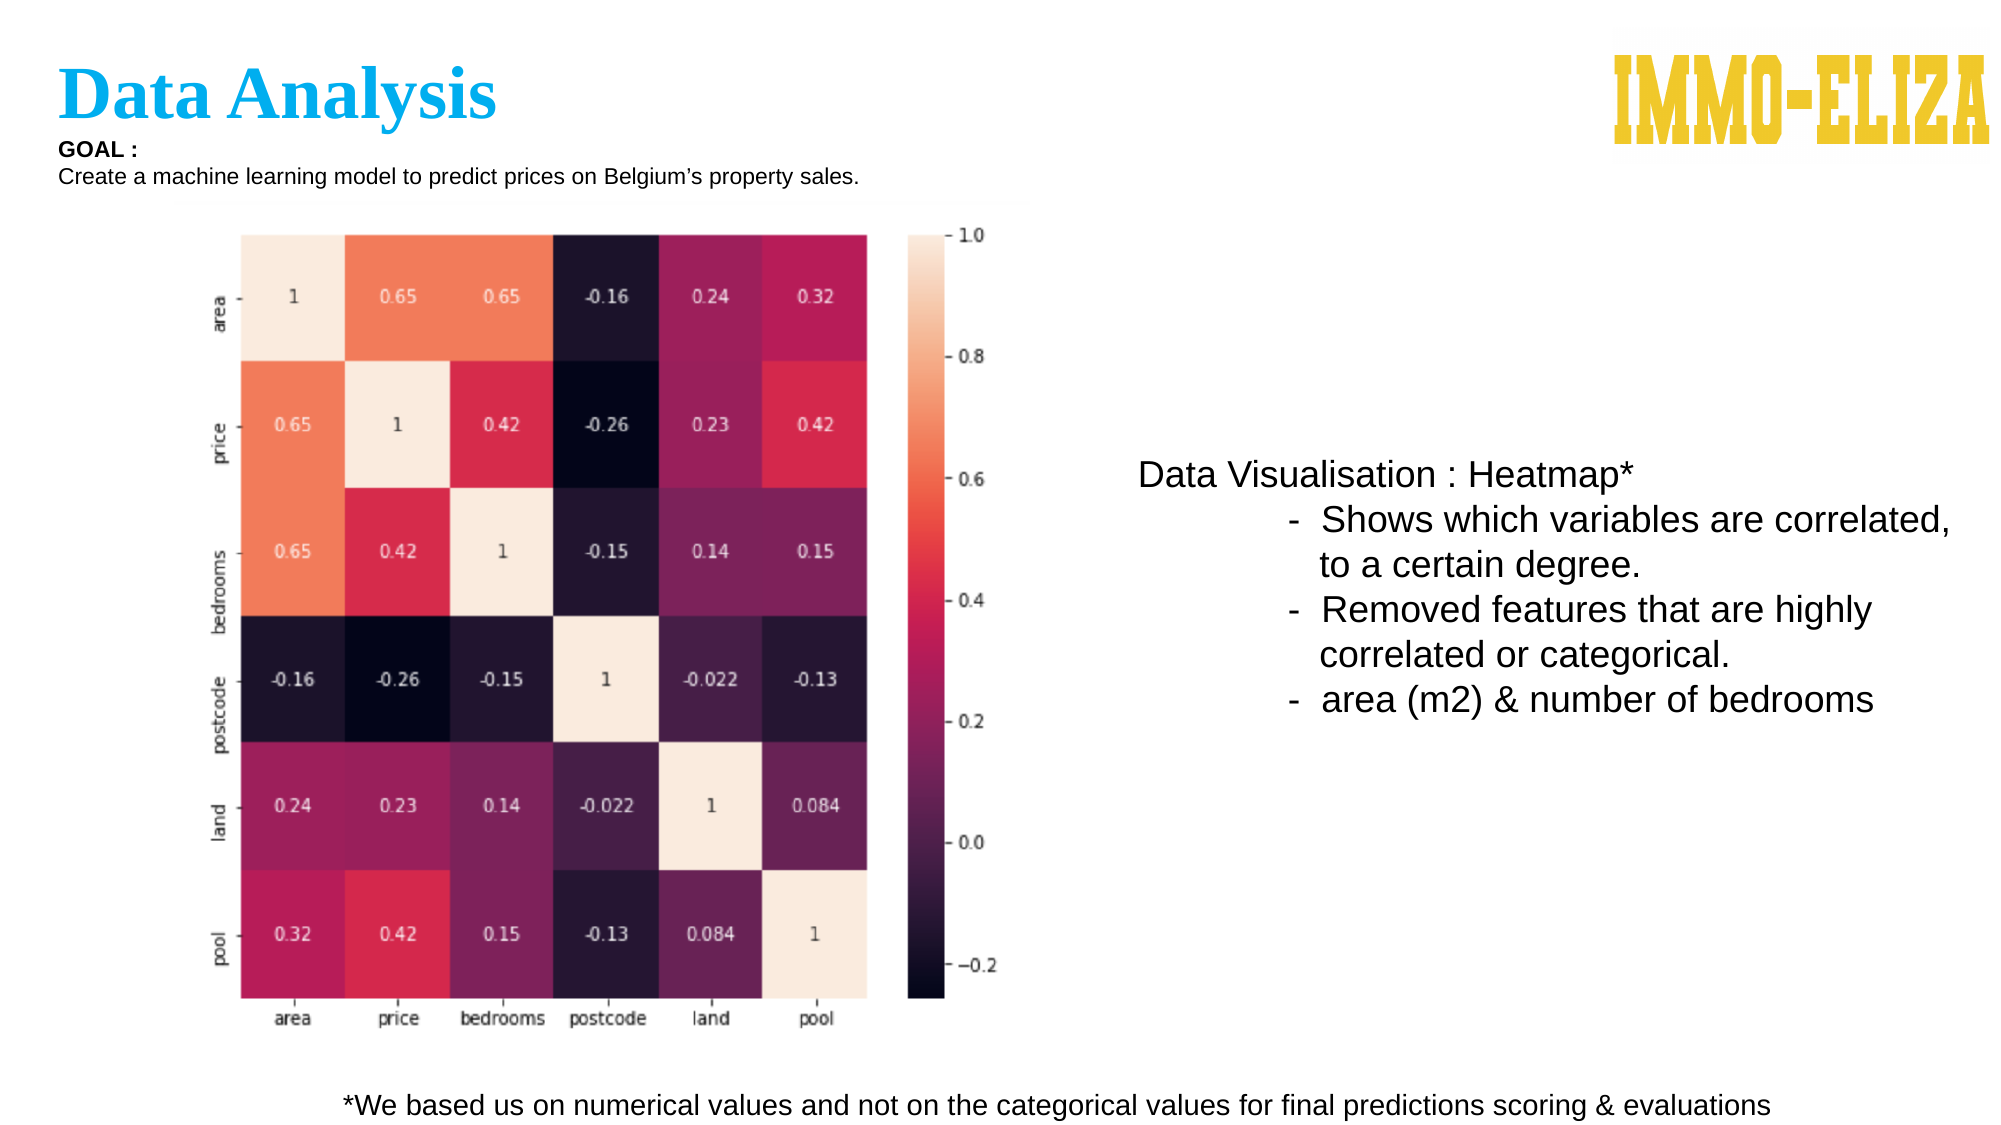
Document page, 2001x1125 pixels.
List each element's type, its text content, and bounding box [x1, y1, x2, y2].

title Data Analysis [43, 46, 1697, 183]
text_box *We based us on numerical values and not on the categorical values for final predictions scoring & evaluations [328, 1078, 1789, 1125]
text_box Data Visualisation : Heatmap* - Shows which variables are correlated, to a certain degree. - Removed features that are highly correlated or categorical. - area (m2) & number of bedrooms [1123, 443, 2000, 818]
picture [1612, 27, 1990, 165]
picture [174, 201, 1030, 1056]
picture [1583, 469, 1693, 488]
text_box GOAL : Create a machine learning model to predict prices on Belgium’s property sales. [43, 126, 1465, 197]
